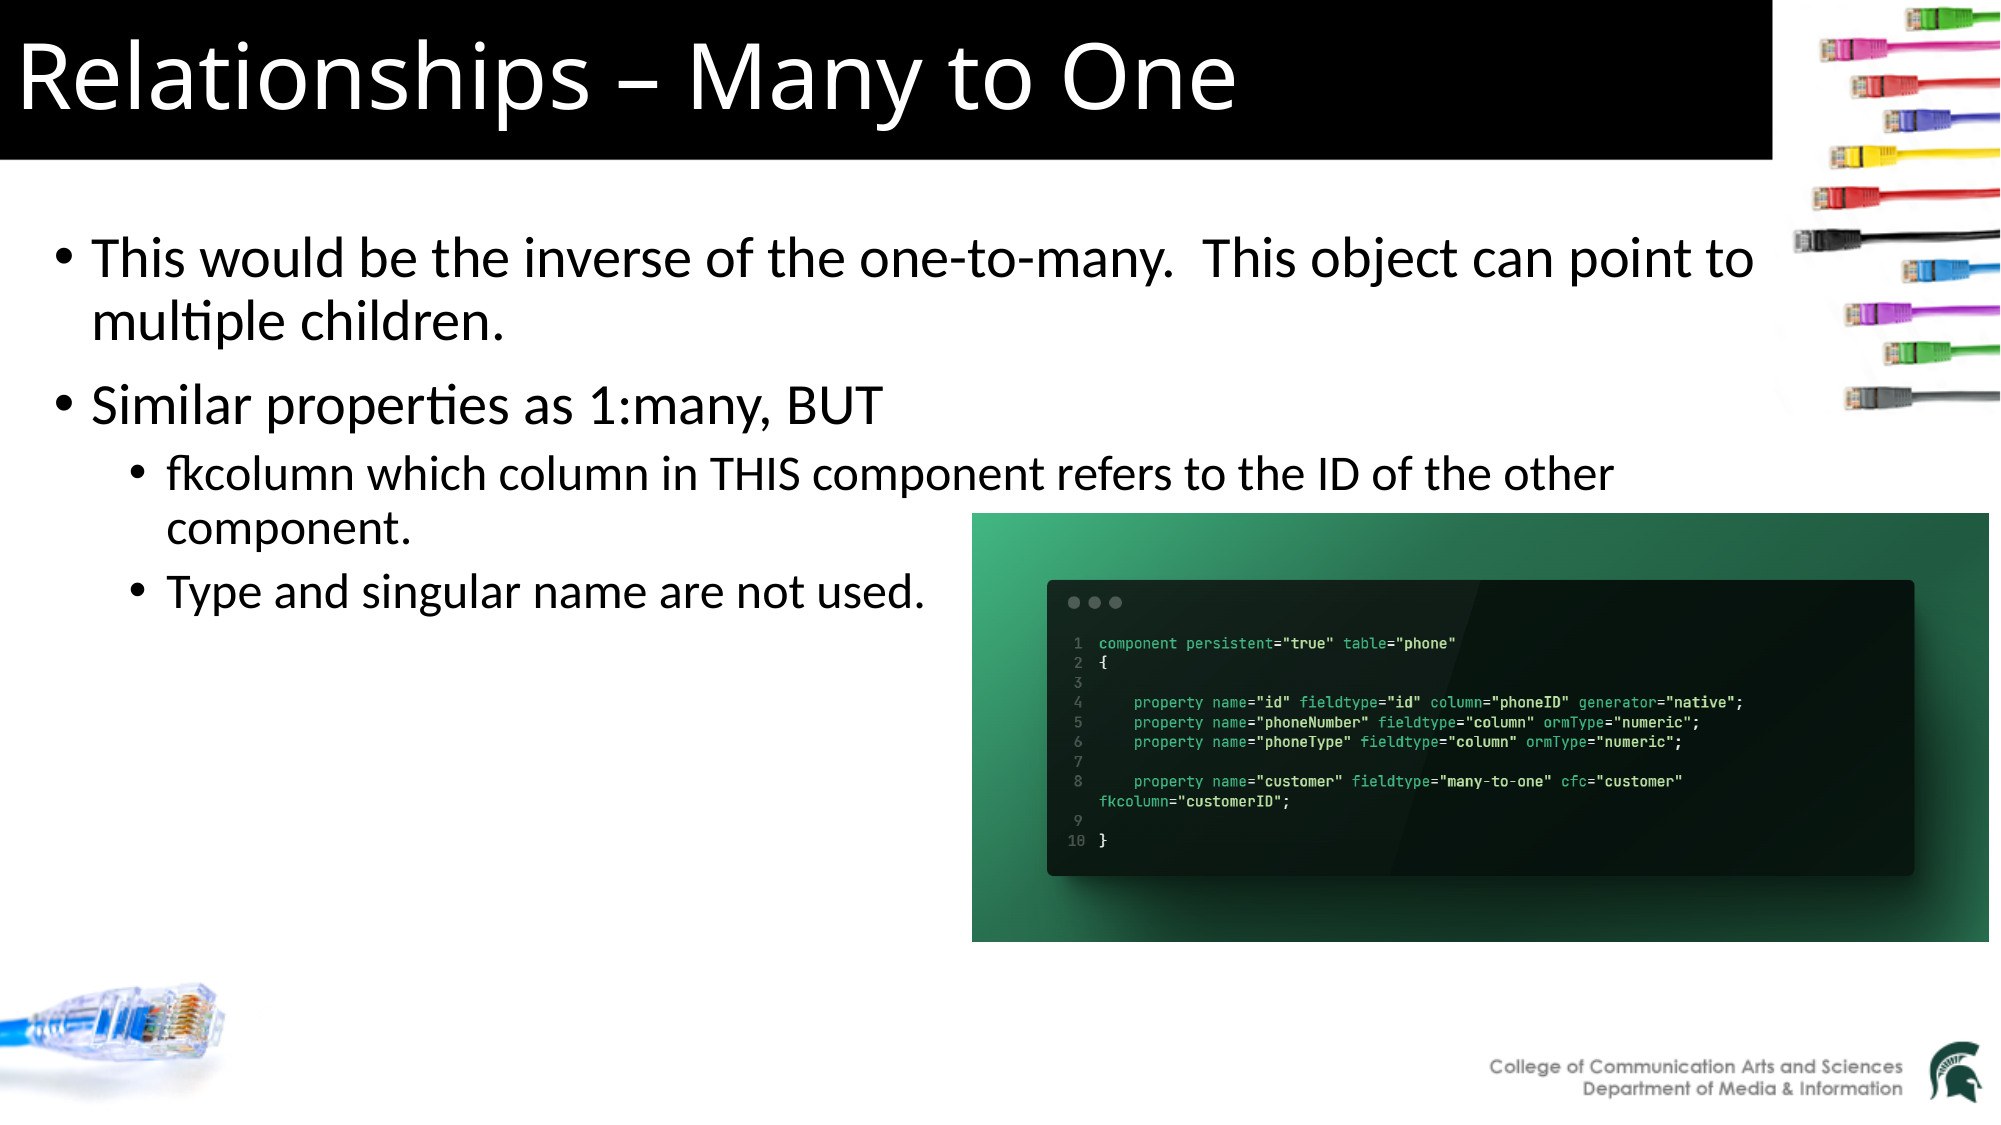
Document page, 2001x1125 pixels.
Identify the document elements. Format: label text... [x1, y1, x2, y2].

list This would be the inverse of the one-to-many. This object can point to multiple children. Similar properties as 1:many, BUT fkcolumn which column in THIS component refers to the ID of the other component. Type and singular name are not used. [38, 219, 1772, 963]
title Relationships – Many to One [0, 0, 1772, 161]
picture [0, 0, 2001, 1125]
